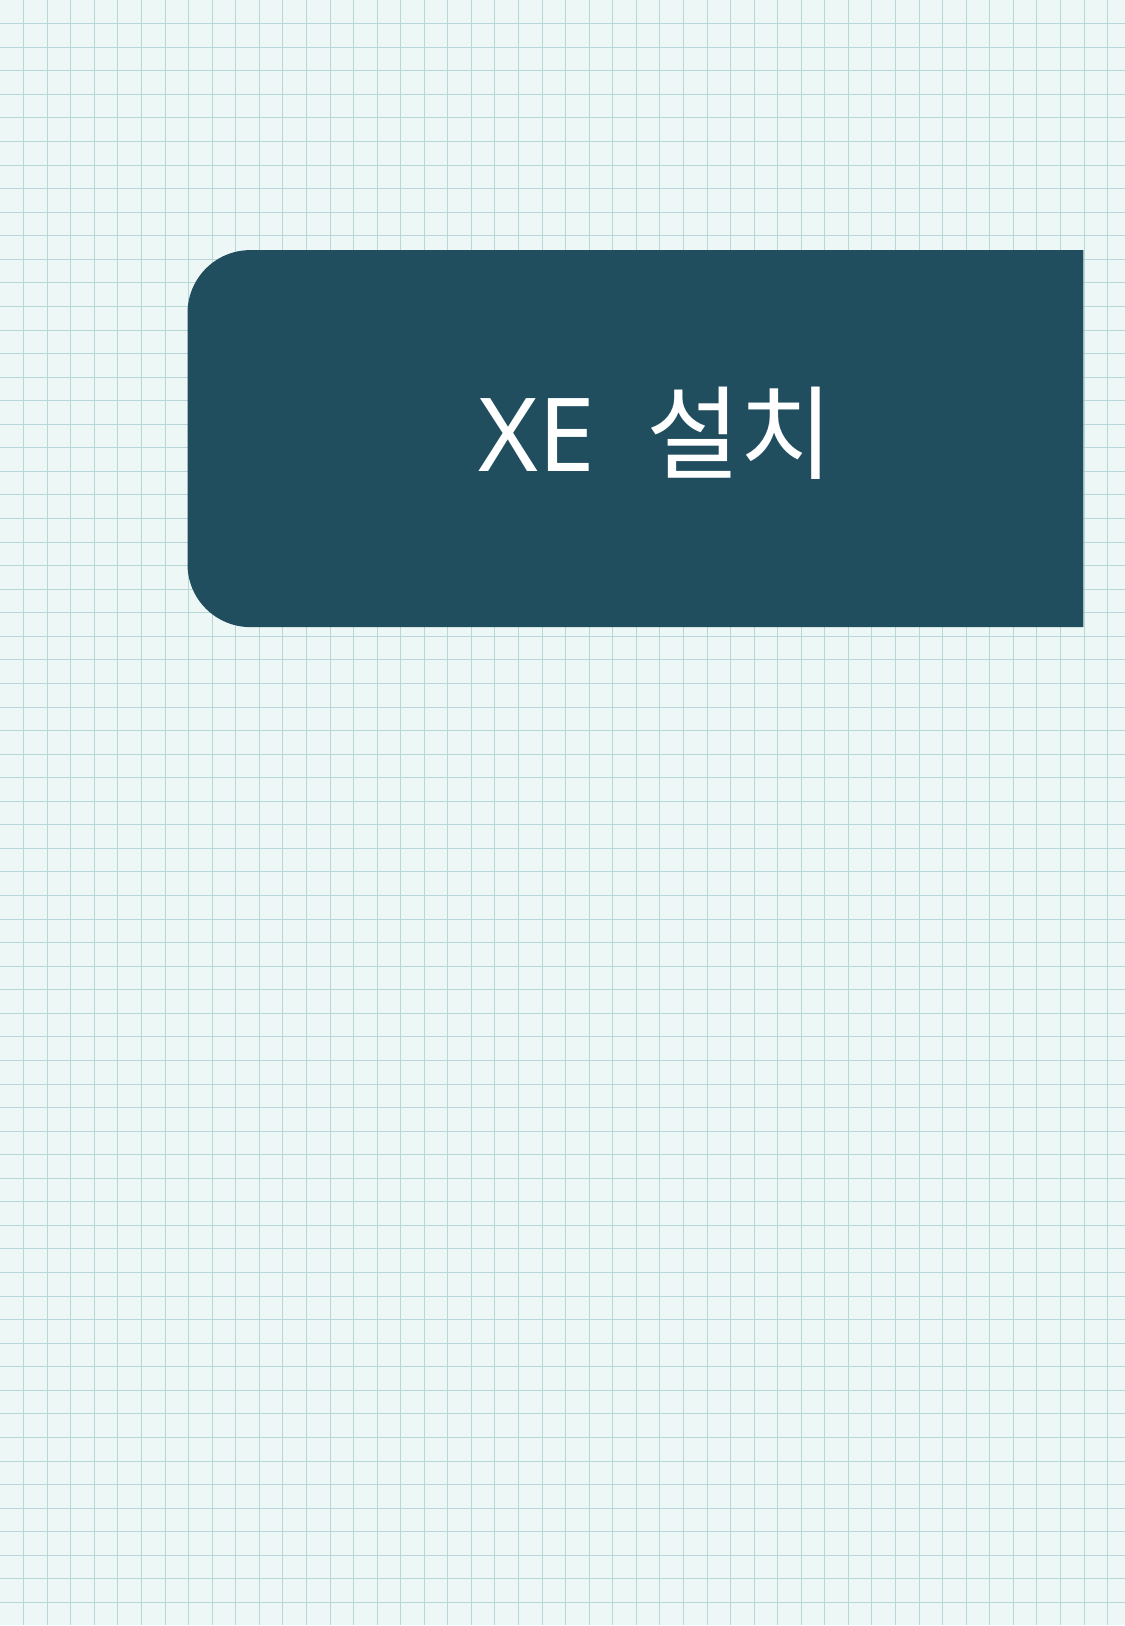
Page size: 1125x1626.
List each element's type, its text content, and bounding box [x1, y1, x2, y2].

text_box XE 설치 [251, 327, 1061, 550]
text_box [186, 249, 1085, 629]
